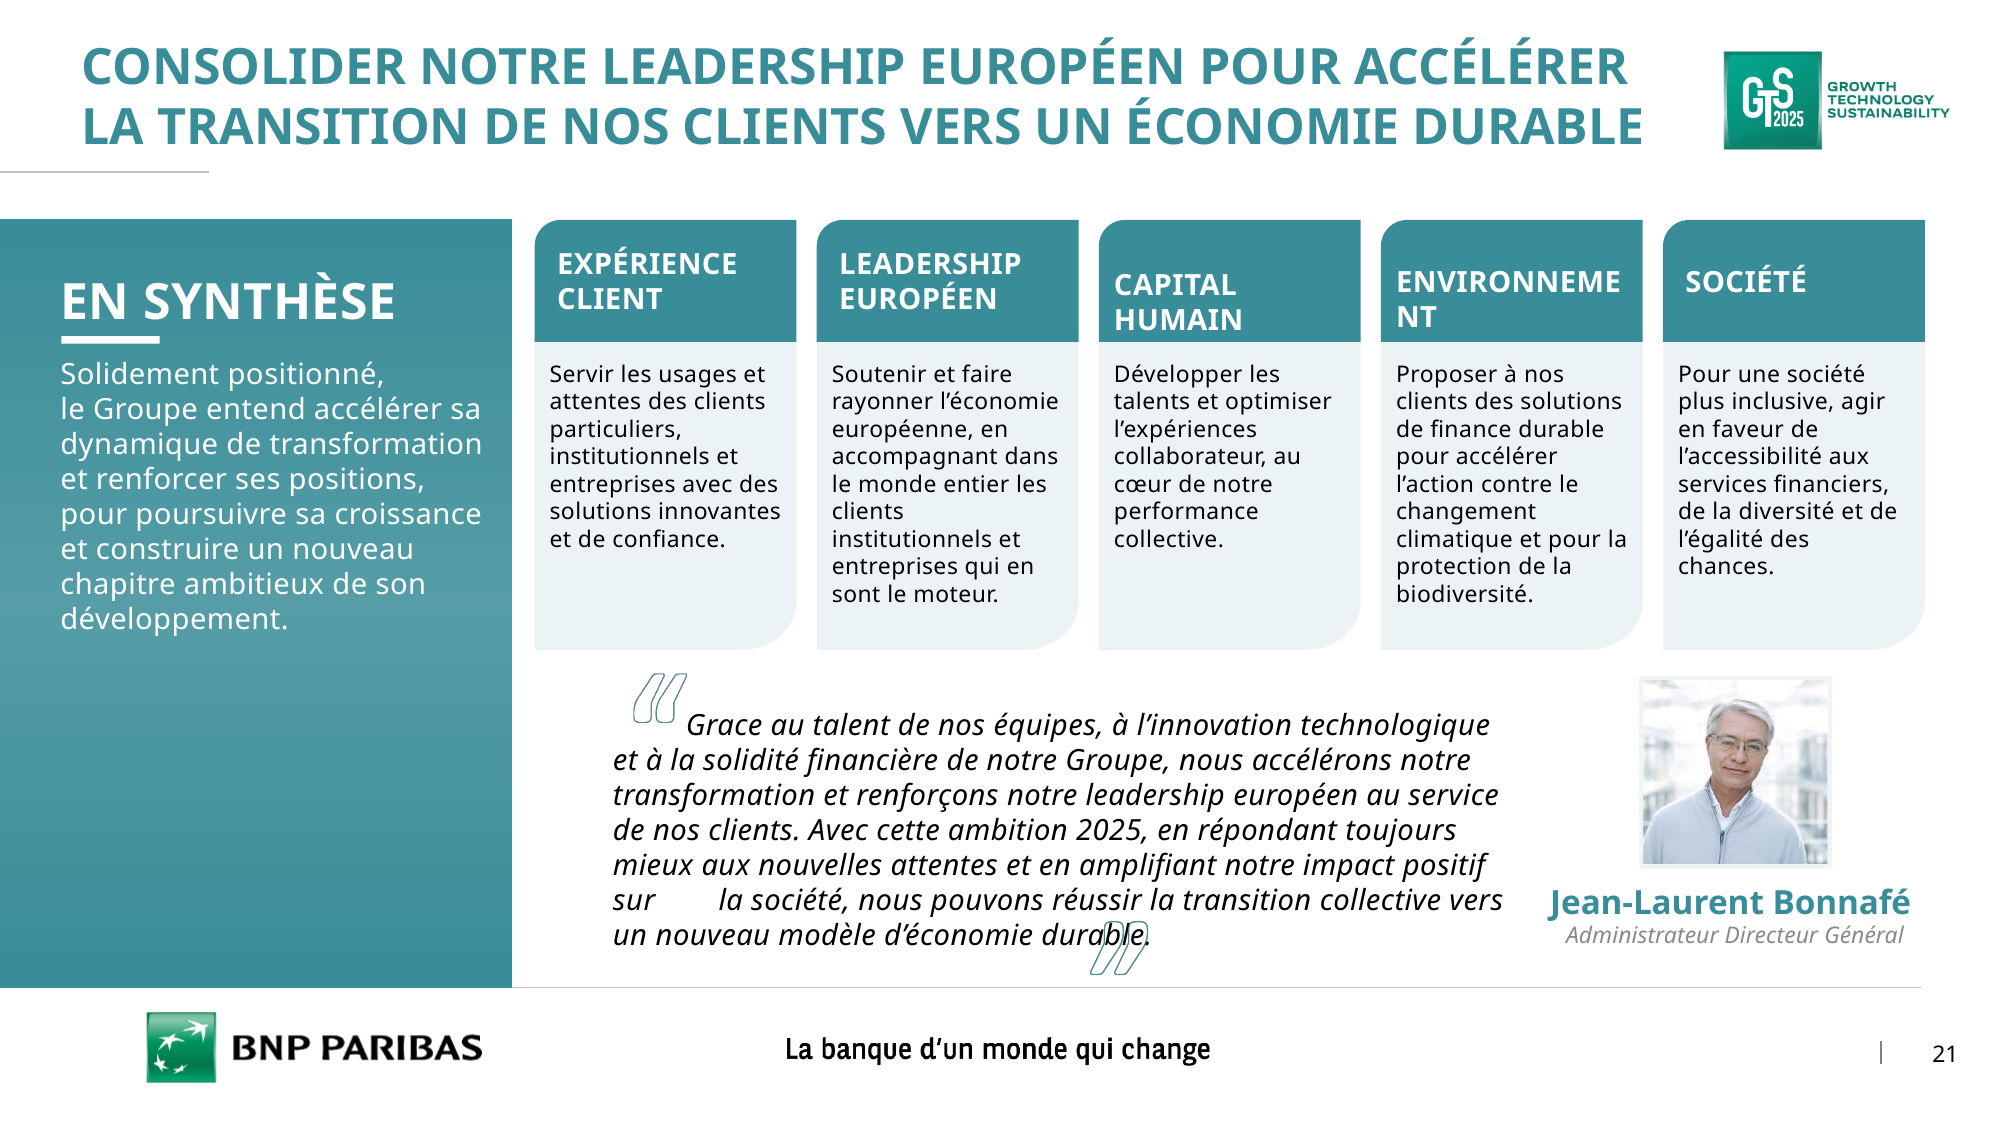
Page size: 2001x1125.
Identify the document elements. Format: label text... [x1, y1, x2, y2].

text_box [1379, 333, 1644, 652]
text_box Servir les usages et attentes des clients particuliers, institutionnels et entreprises avec des solutions innovantes et de confiance. [547, 359, 784, 612]
picture [1710, 32, 1973, 172]
text_box [1097, 218, 1362, 333]
text_box [1097, 333, 1362, 652]
text_box [1662, 333, 1926, 652]
text_box [1661, 218, 1926, 343]
text_box Soutenir et faire rayonner l’économie européenne, en accompagnant dans le monde entier les clients institutionnels et entreprises qui en sont le moteur. [829, 359, 1066, 612]
text_box [533, 218, 798, 333]
text_box Jean-Laurent Bonnafé Administrateur Directeur Général [1545, 881, 1925, 949]
text_box [815, 333, 1080, 652]
text_box [815, 218, 1080, 333]
text_box Pour une société plus inclusive, agir en faveur de l’accessibilité aux services financiers, de la diversité et de l’égalité des chances. [1676, 359, 1912, 612]
text_box [533, 333, 798, 652]
picture [784, 1031, 1216, 1069]
picture [1090, 921, 1148, 975]
picture [143, 1010, 487, 1088]
text_box Proposer à nos clients des solutions de finance durable pour accélérer l’action contre le changement climatique et pour la protection de la biodiversité. [1393, 359, 1630, 612]
text_box SOCIÉTÉ [1683, 263, 1905, 299]
text_box Développer les talents et optimiser l’expériences collaborateur, au cœur de notre performance collective. [1111, 359, 1348, 612]
text_box [60, 335, 161, 345]
text_box Consolider notre leadership européen pour accélérer la transition de nos clients vers un économie durable [75, 37, 1710, 155]
picture [1642, 679, 1828, 865]
text_box CAPITAL HUMAIN [1111, 266, 1354, 333]
text_box EN SYNTHÈSE [58, 269, 495, 330]
text_box Grace au talent de nos équipes, à l’innovation technologique et à la solidité financière de notre Groupe, nous accélérons notre transformation et renforçons notre leadership européen au service de nos clients. Avec cette ambition 2025, en répondant toujours mieux aux nouvelles attentes et en amplifiant notre impact positif sur la société, nous pouvons réussir la transition collective vers un nouveau modèle d’économie durable. [610, 704, 1527, 952]
picture [633, 673, 687, 723]
text_box LEADERSHIP EUROPÉEN [837, 245, 1059, 316]
text_box [0, 219, 513, 989]
text_box [1379, 218, 1644, 333]
text_box ENVIRONNEMENT [1393, 263, 1643, 333]
text_box EXPÉRIENCE CLIENT [554, 245, 777, 316]
text_box Solidement positionné, le Groupe entend accélérer sa dynamique de transformation et renforcer ses positions, pour poursuivre sa croissance et construire un nouveau chapitre ambitieux de son développement. [58, 355, 495, 781]
